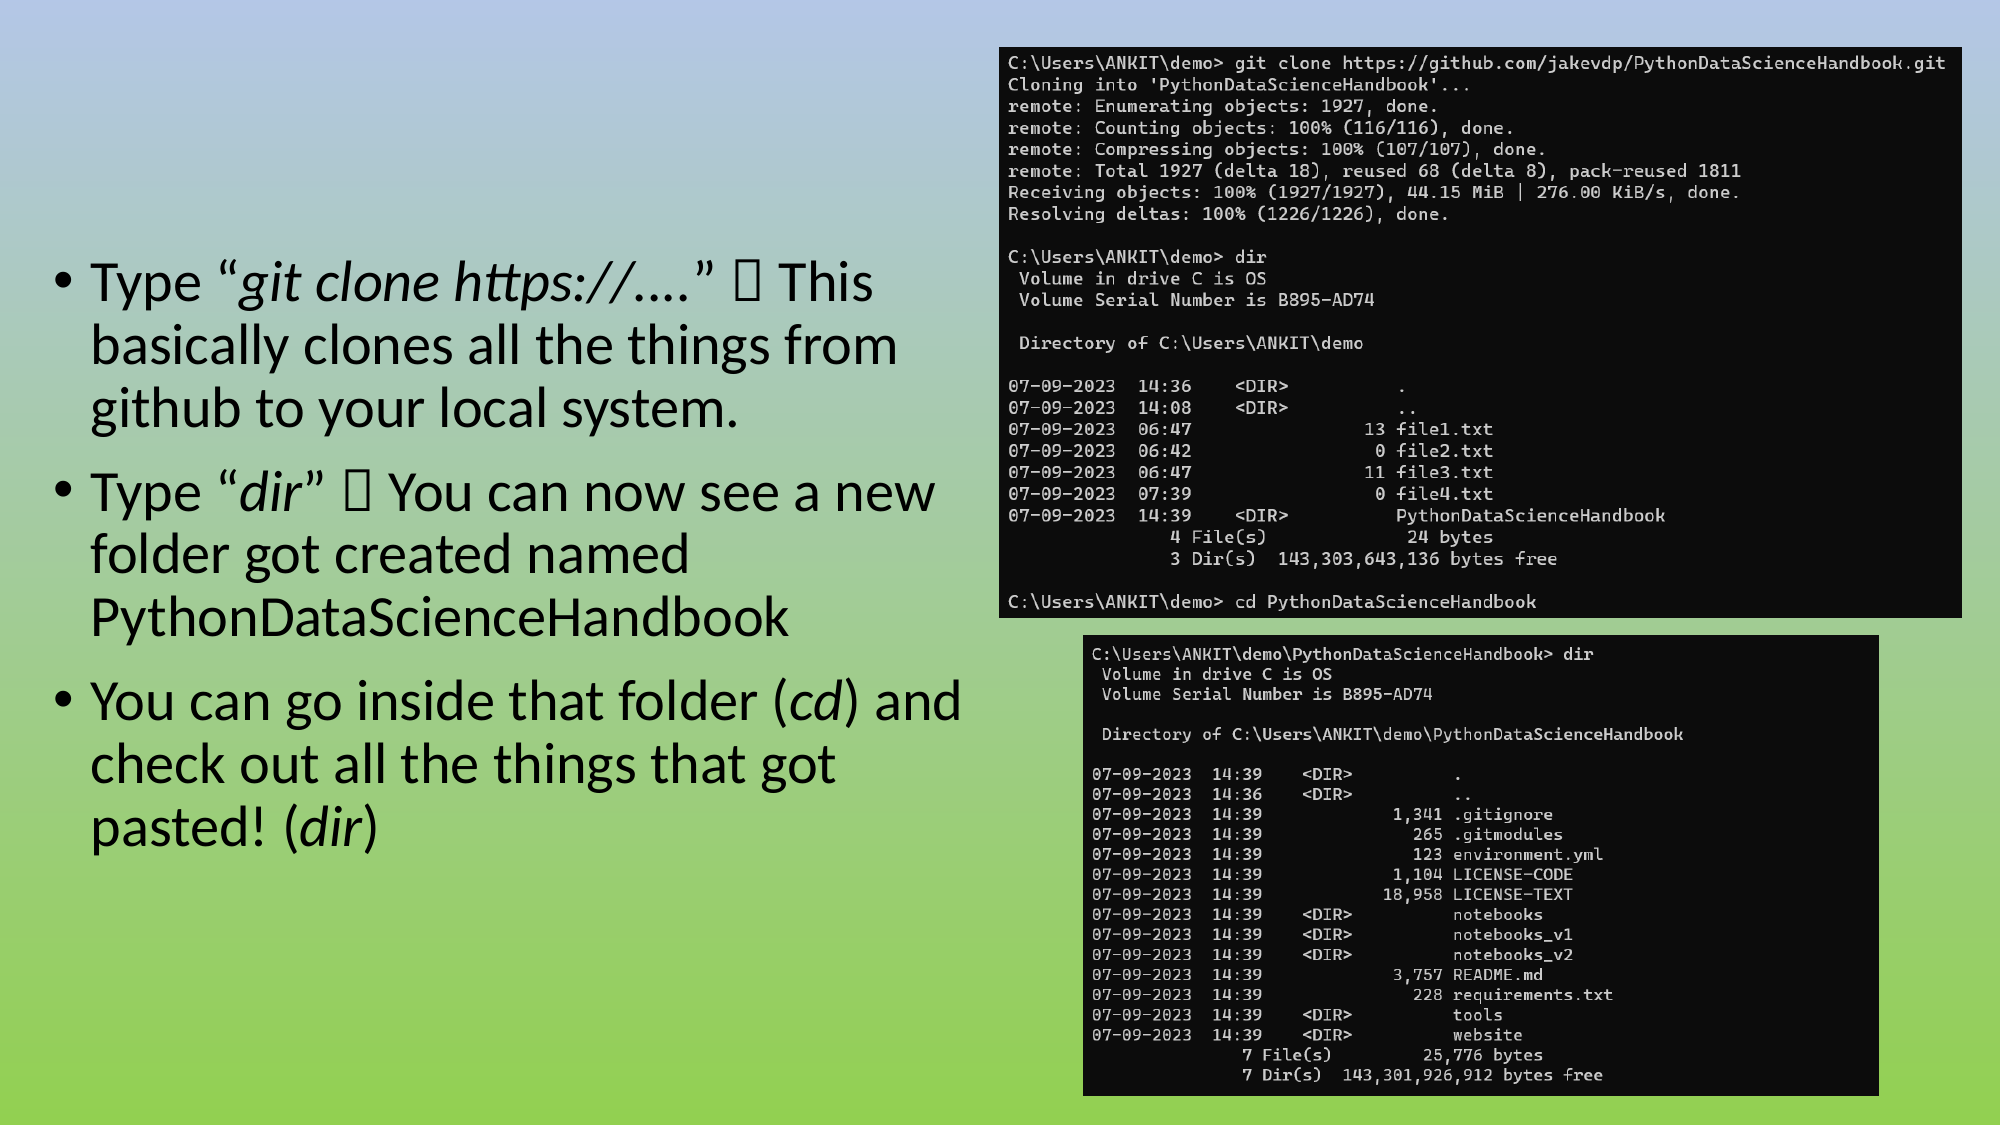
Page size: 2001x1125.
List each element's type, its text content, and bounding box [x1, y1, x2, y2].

list Type “git clone https://....”  This basically clones all the things from github to your local system. Type “dir”  You can now see a new folder got created named PythonDataScienceHandbook You can go inside that folder (cd) and check out all the things that got pasted! (dir) [38, 243, 980, 884]
picture [999, 47, 1962, 618]
picture [1083, 635, 1879, 1096]
